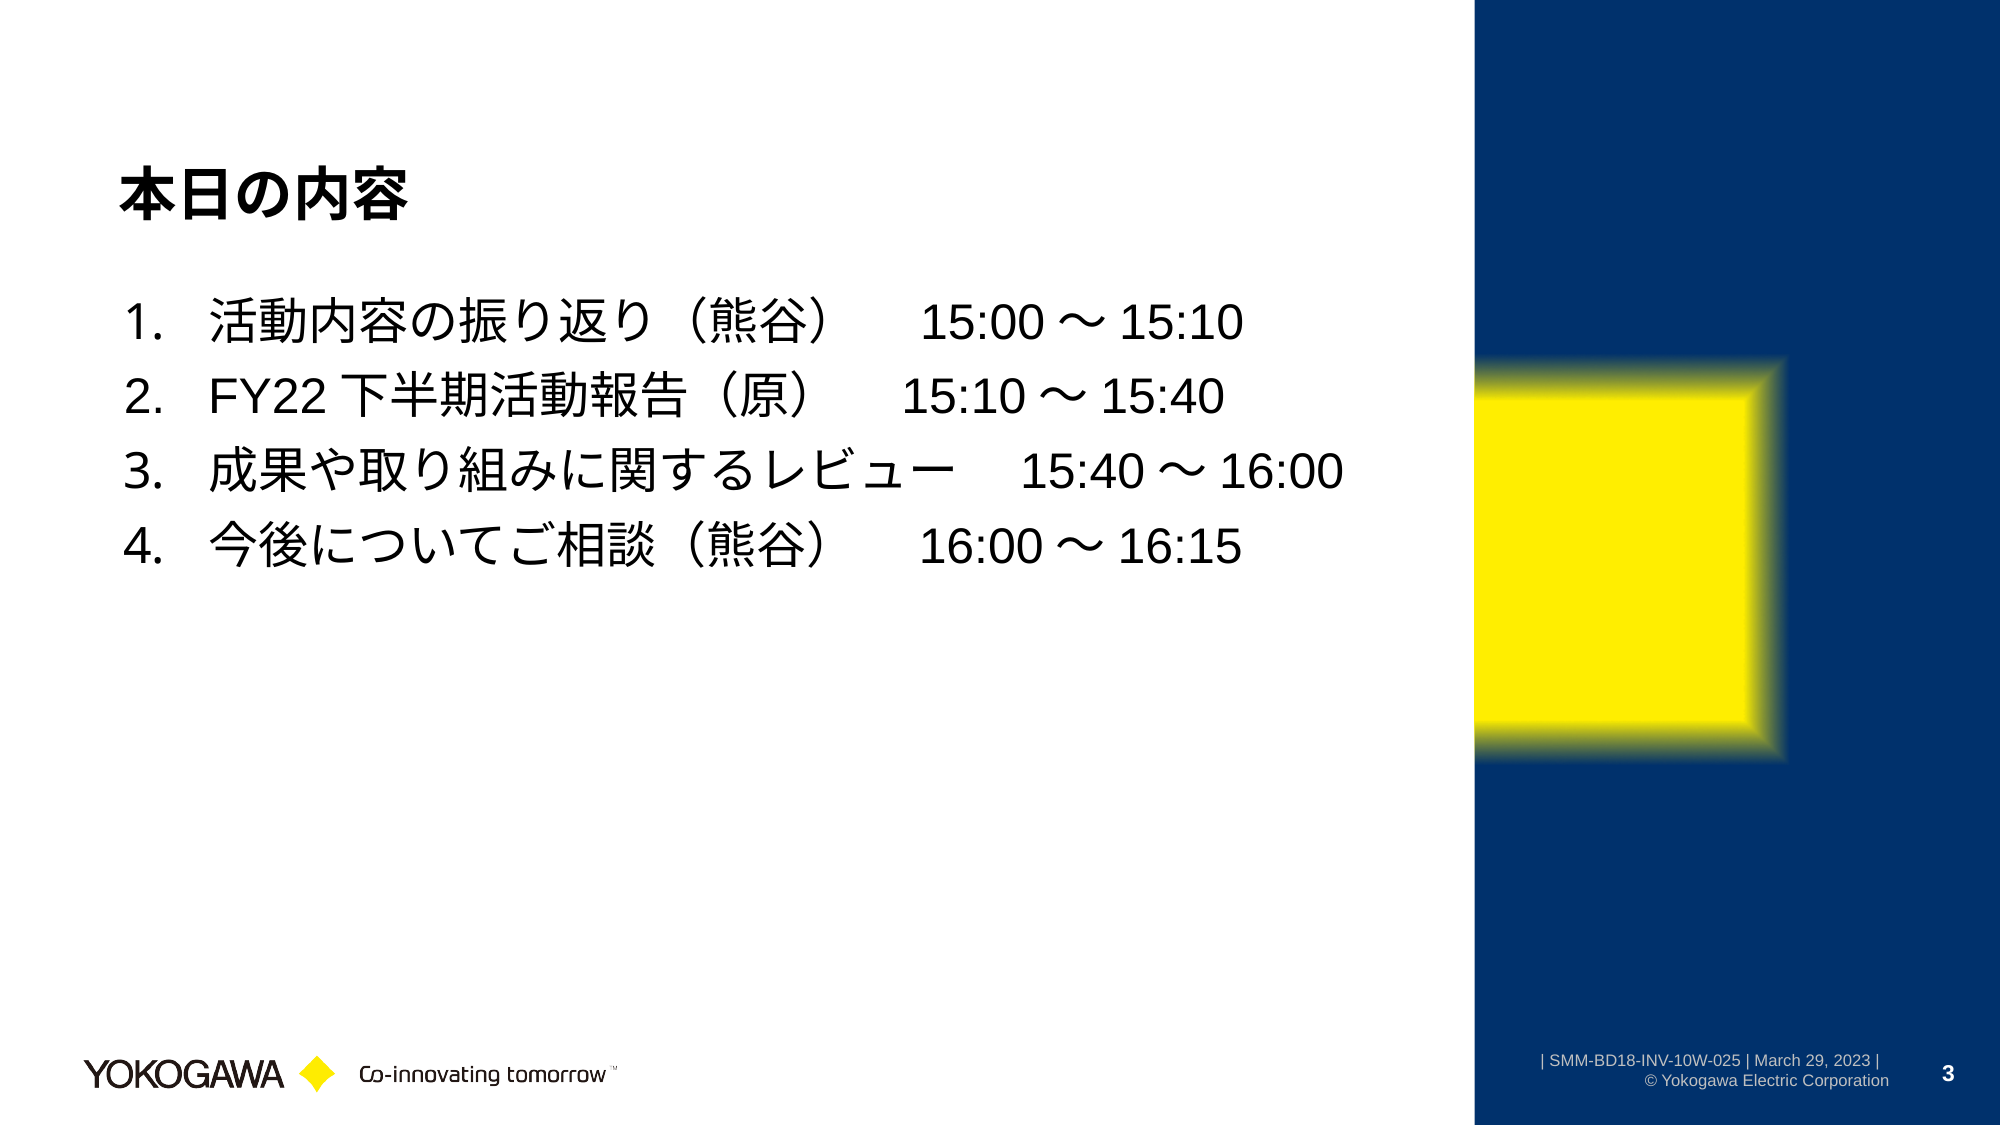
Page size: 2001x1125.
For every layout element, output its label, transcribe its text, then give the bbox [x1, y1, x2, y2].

slide_number 3 [1904, 1042, 1970, 1103]
picture [1474, 288, 1856, 832]
list 活動内容の振り返り（熊谷） 15:00～15:10 FY22下半期活動報告（原） 15:10～15:40 成果や取り組みに関するレビュー 15:40～16:00 今後についてご相談（熊谷） 16:00～16:15 [108, 288, 1425, 968]
title 本日の内容 [103, 148, 1426, 244]
picture [83, 1055, 617, 1093]
